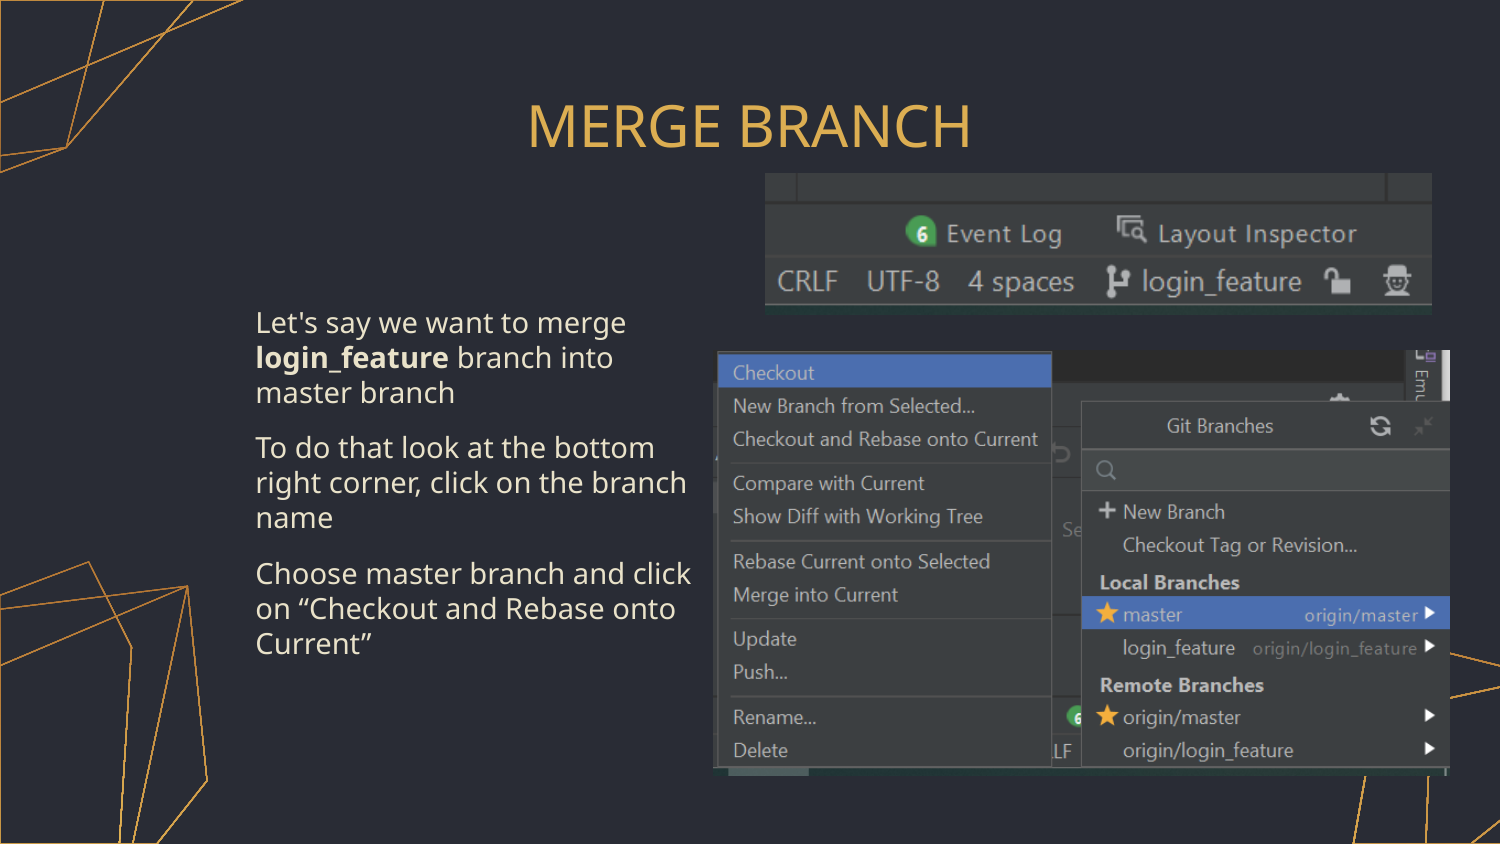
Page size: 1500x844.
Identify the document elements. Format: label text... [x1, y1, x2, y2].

title MERGE BRANCH [327, 88, 1173, 160]
picture [713, 349, 1451, 776]
list Let's say we want to merge login_feature branch into master branch To do that look at the bottom right corner, click on the branch name Choose master branch and click on “Checkout and Rebase onto Current” [240, 256, 724, 709]
picture [765, 173, 1432, 315]
